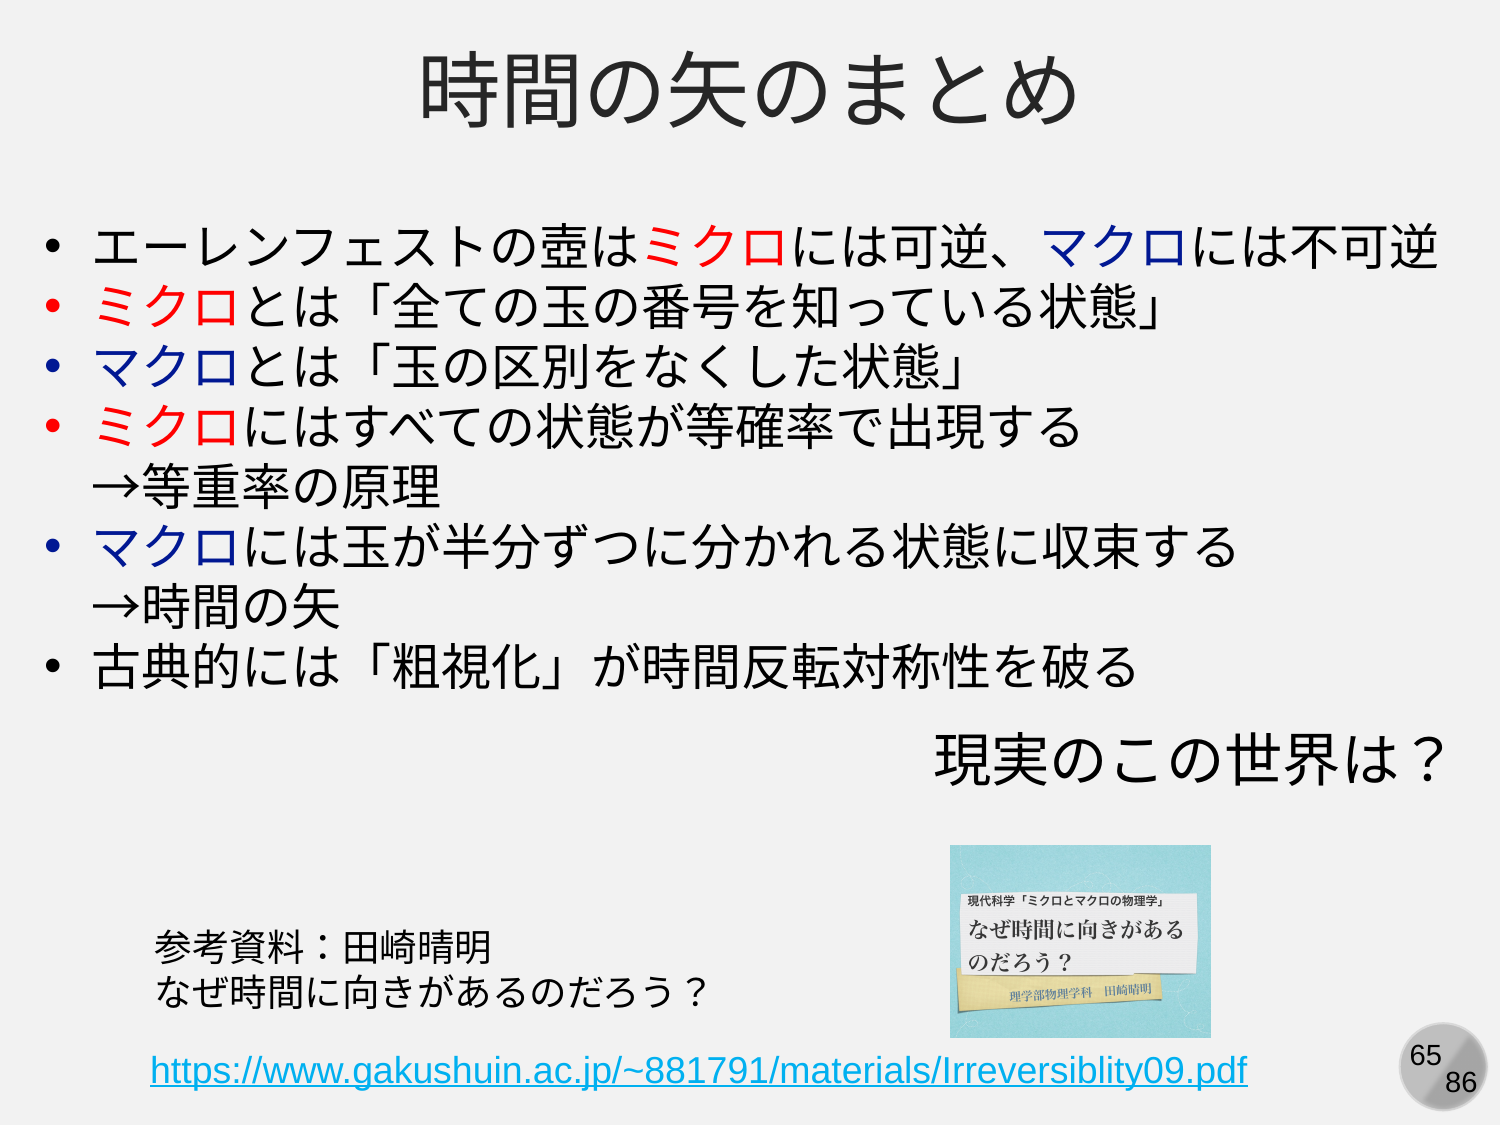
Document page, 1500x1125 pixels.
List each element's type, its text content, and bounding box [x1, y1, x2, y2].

picture [950, 845, 1211, 1038]
list 時間の矢のまとめ [0, 31, 1500, 155]
text_box https://www.gakushuin.ac.jp/~881791/materials/Irreversiblity09.pdf [135, 1038, 1317, 1099]
text_box 現実のこの世界は？ [918, 716, 1473, 801]
text_box エーレンフェストの壺はミクロには可逆、マクロには不可逆 ミクロとは「全ての玉の番号を知っている状態」 マクロとは「玉の区別をなくした状態」 ミクロにはすべての状態が等確率で出現する →等重率の原理 マクロには玉が半分ずつに分かれる状態に収束する →時間の矢 古典的には「粗視化」が時間反転対称性を破る [29, 208, 1475, 703]
text_box 参考資料：田崎晴明 なぜ時間に向きがあるのだろう？ [139, 916, 730, 1022]
